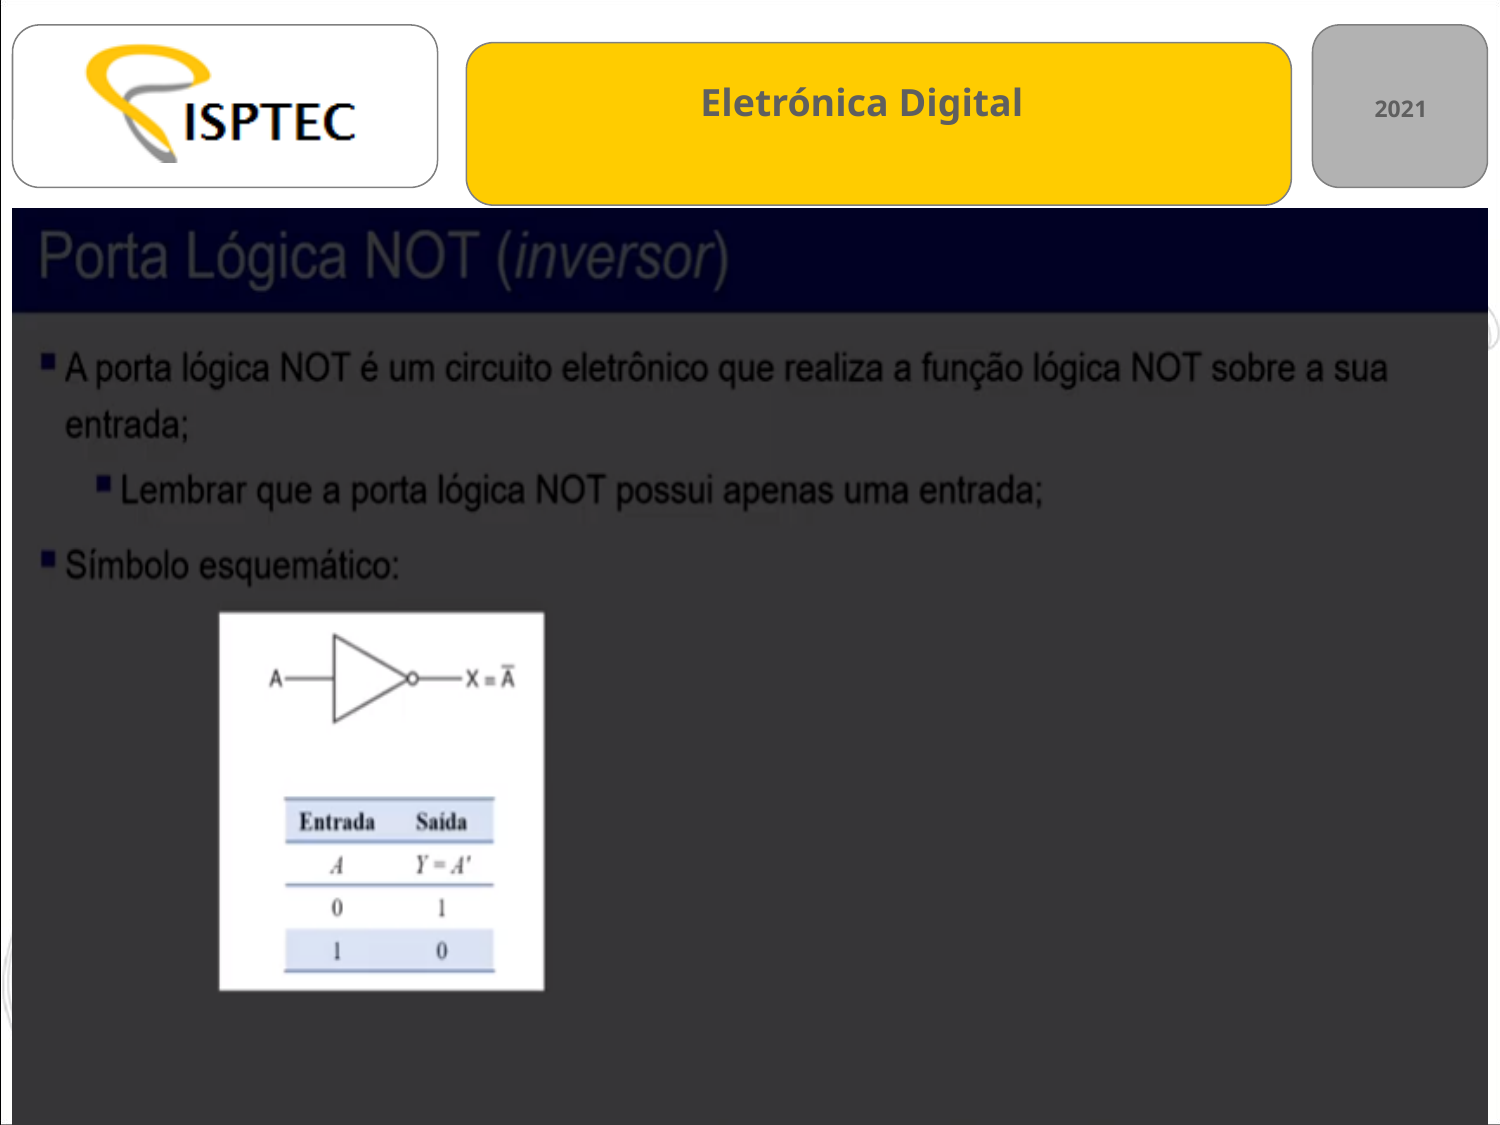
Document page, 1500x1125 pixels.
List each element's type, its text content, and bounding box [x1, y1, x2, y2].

text_box 2021 [1319, 87, 1483, 130]
text_box [12, 24, 438, 188]
picture [0, 0, 1500, 1125]
text_box [1312, 24, 1488, 188]
text_box Eletrónica Digital [478, 71, 1275, 132]
text_box [466, 42, 1292, 206]
